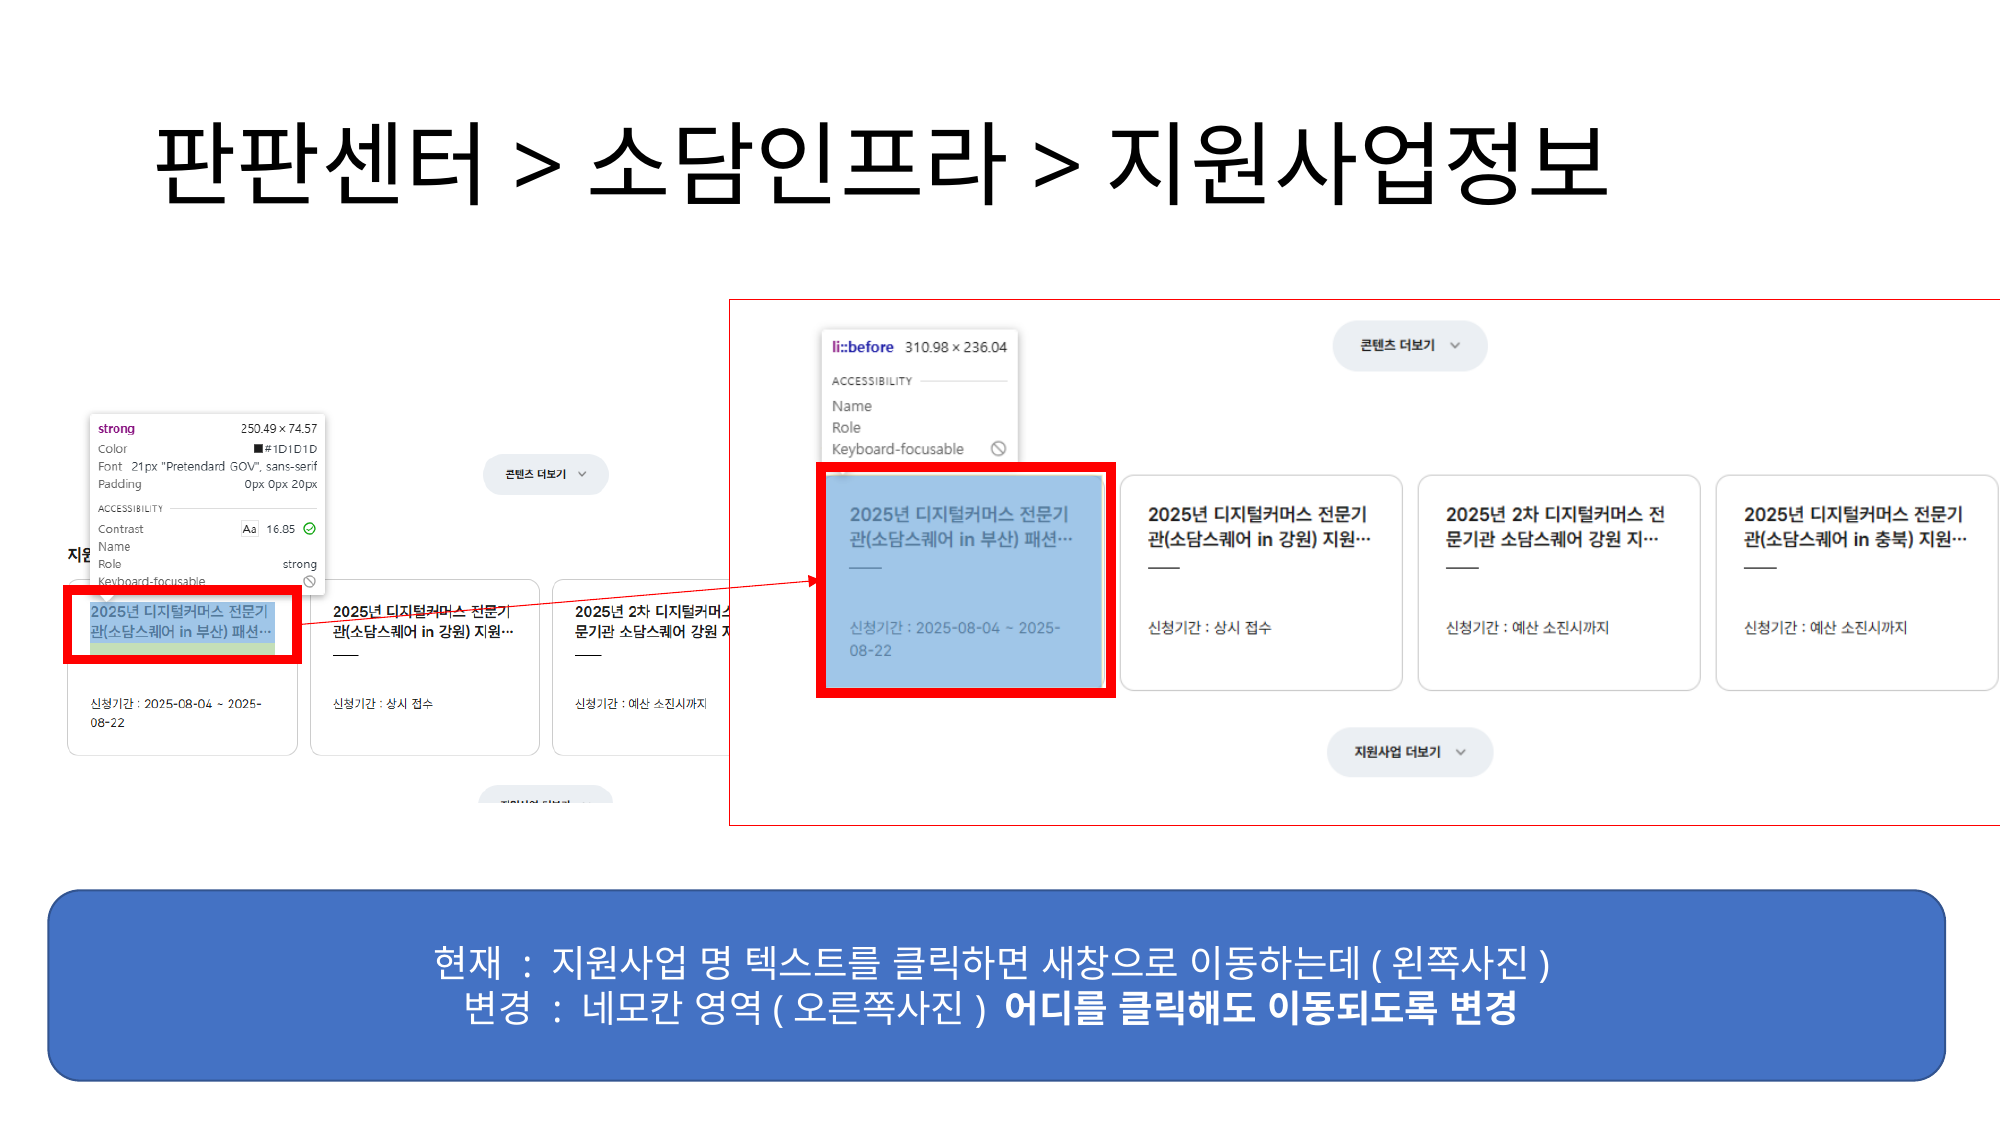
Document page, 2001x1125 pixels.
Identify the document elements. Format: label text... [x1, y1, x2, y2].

text_box 현재 : 지원사업 명 텍스트를 클릭하면 새창으로 이동하는데(왼쪽사진) 변경 : 네모칸 영역(오른쪽사진) 어디를 클릭해도 이동되도록 변경 [47, 889, 1947, 1082]
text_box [297, 580, 821, 625]
picture [0, 299, 2000, 826]
title 판판센터>소담인프라>지원사업정보 [137, 59, 1863, 278]
